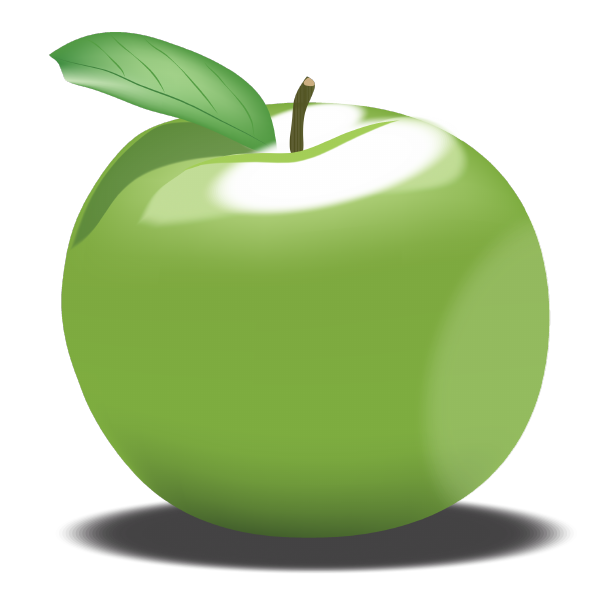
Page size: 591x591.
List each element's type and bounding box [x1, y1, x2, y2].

list [48, 32, 577, 574]
